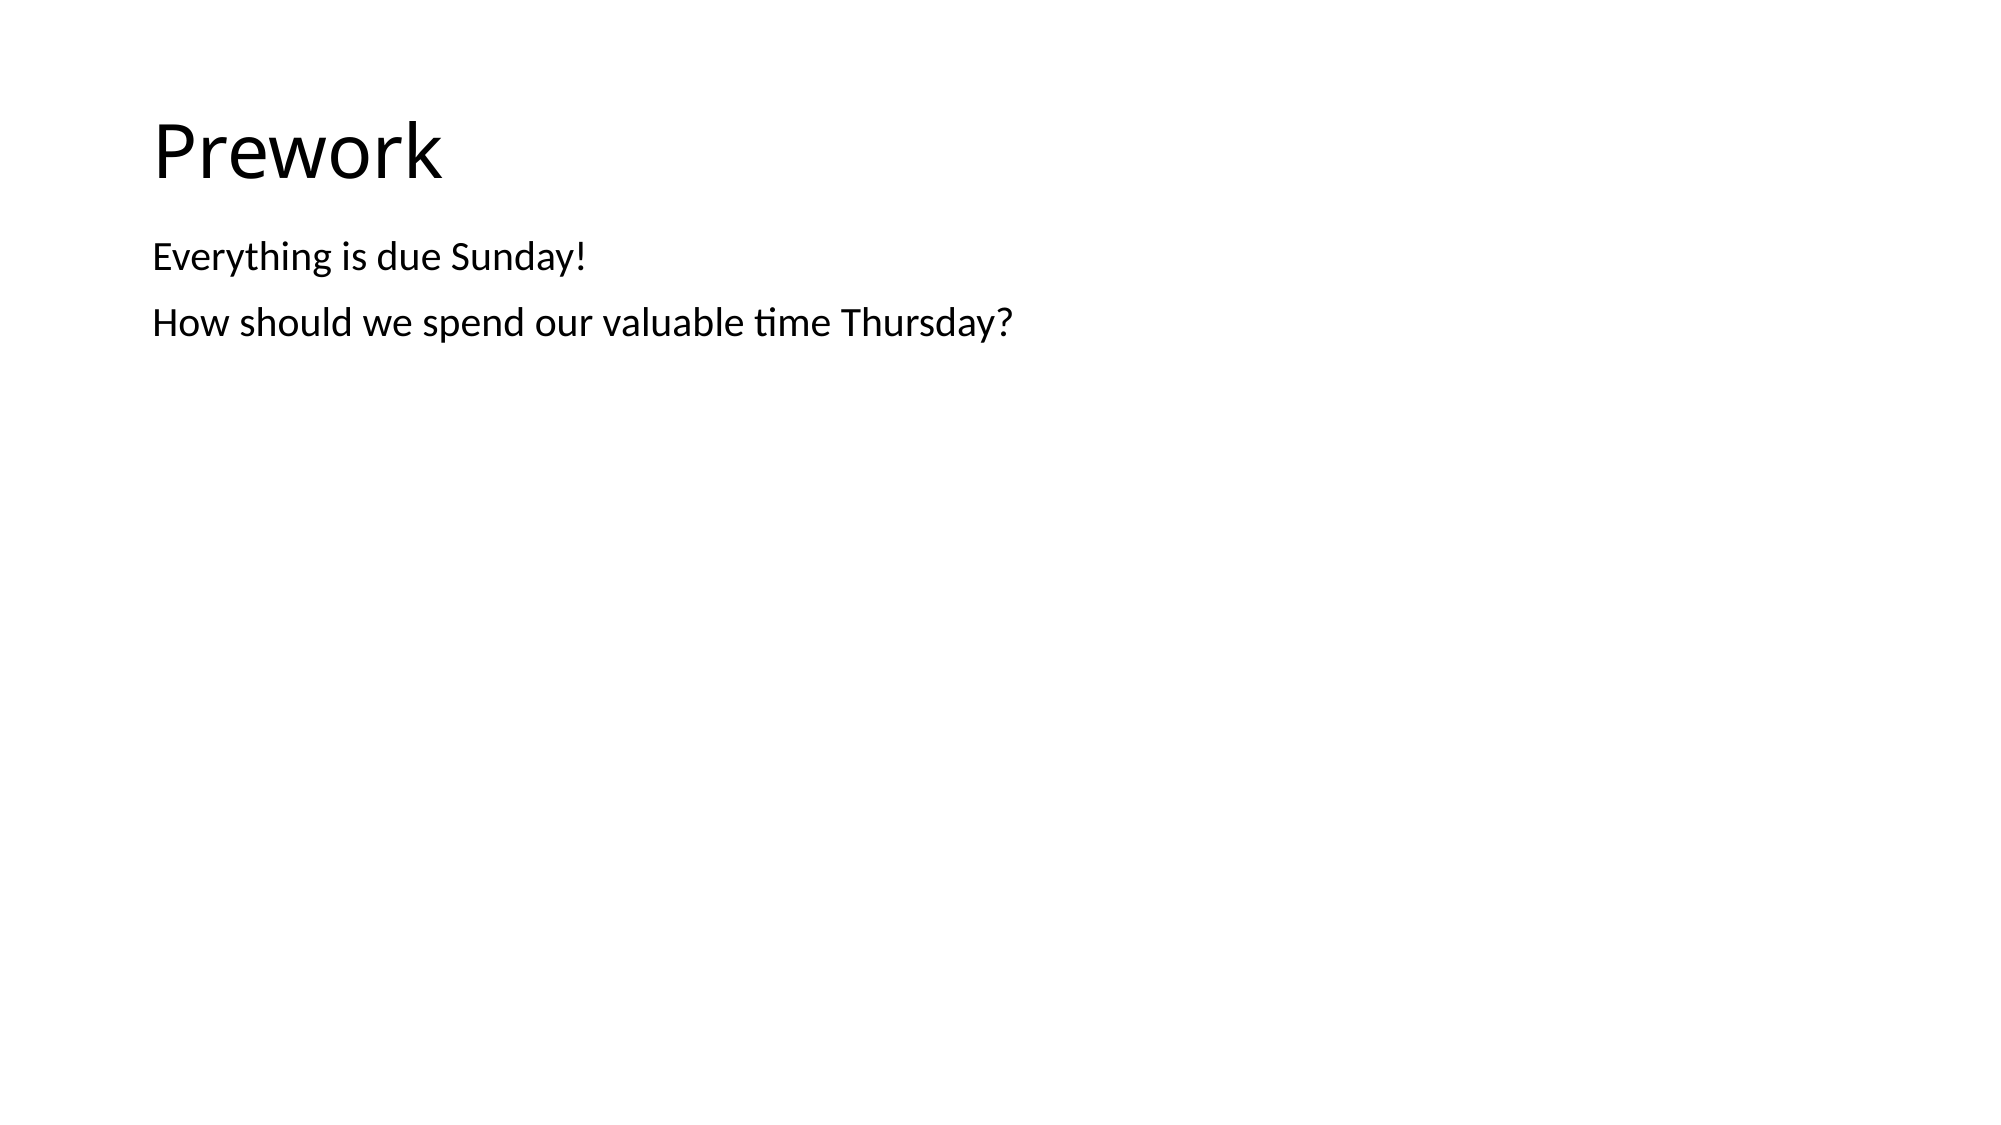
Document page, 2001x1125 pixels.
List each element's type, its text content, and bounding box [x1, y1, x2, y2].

list Everything is due Sunday! How should we spend our valuable time Thursday? [137, 226, 1863, 1032]
title Prework [137, 92, 1863, 215]
